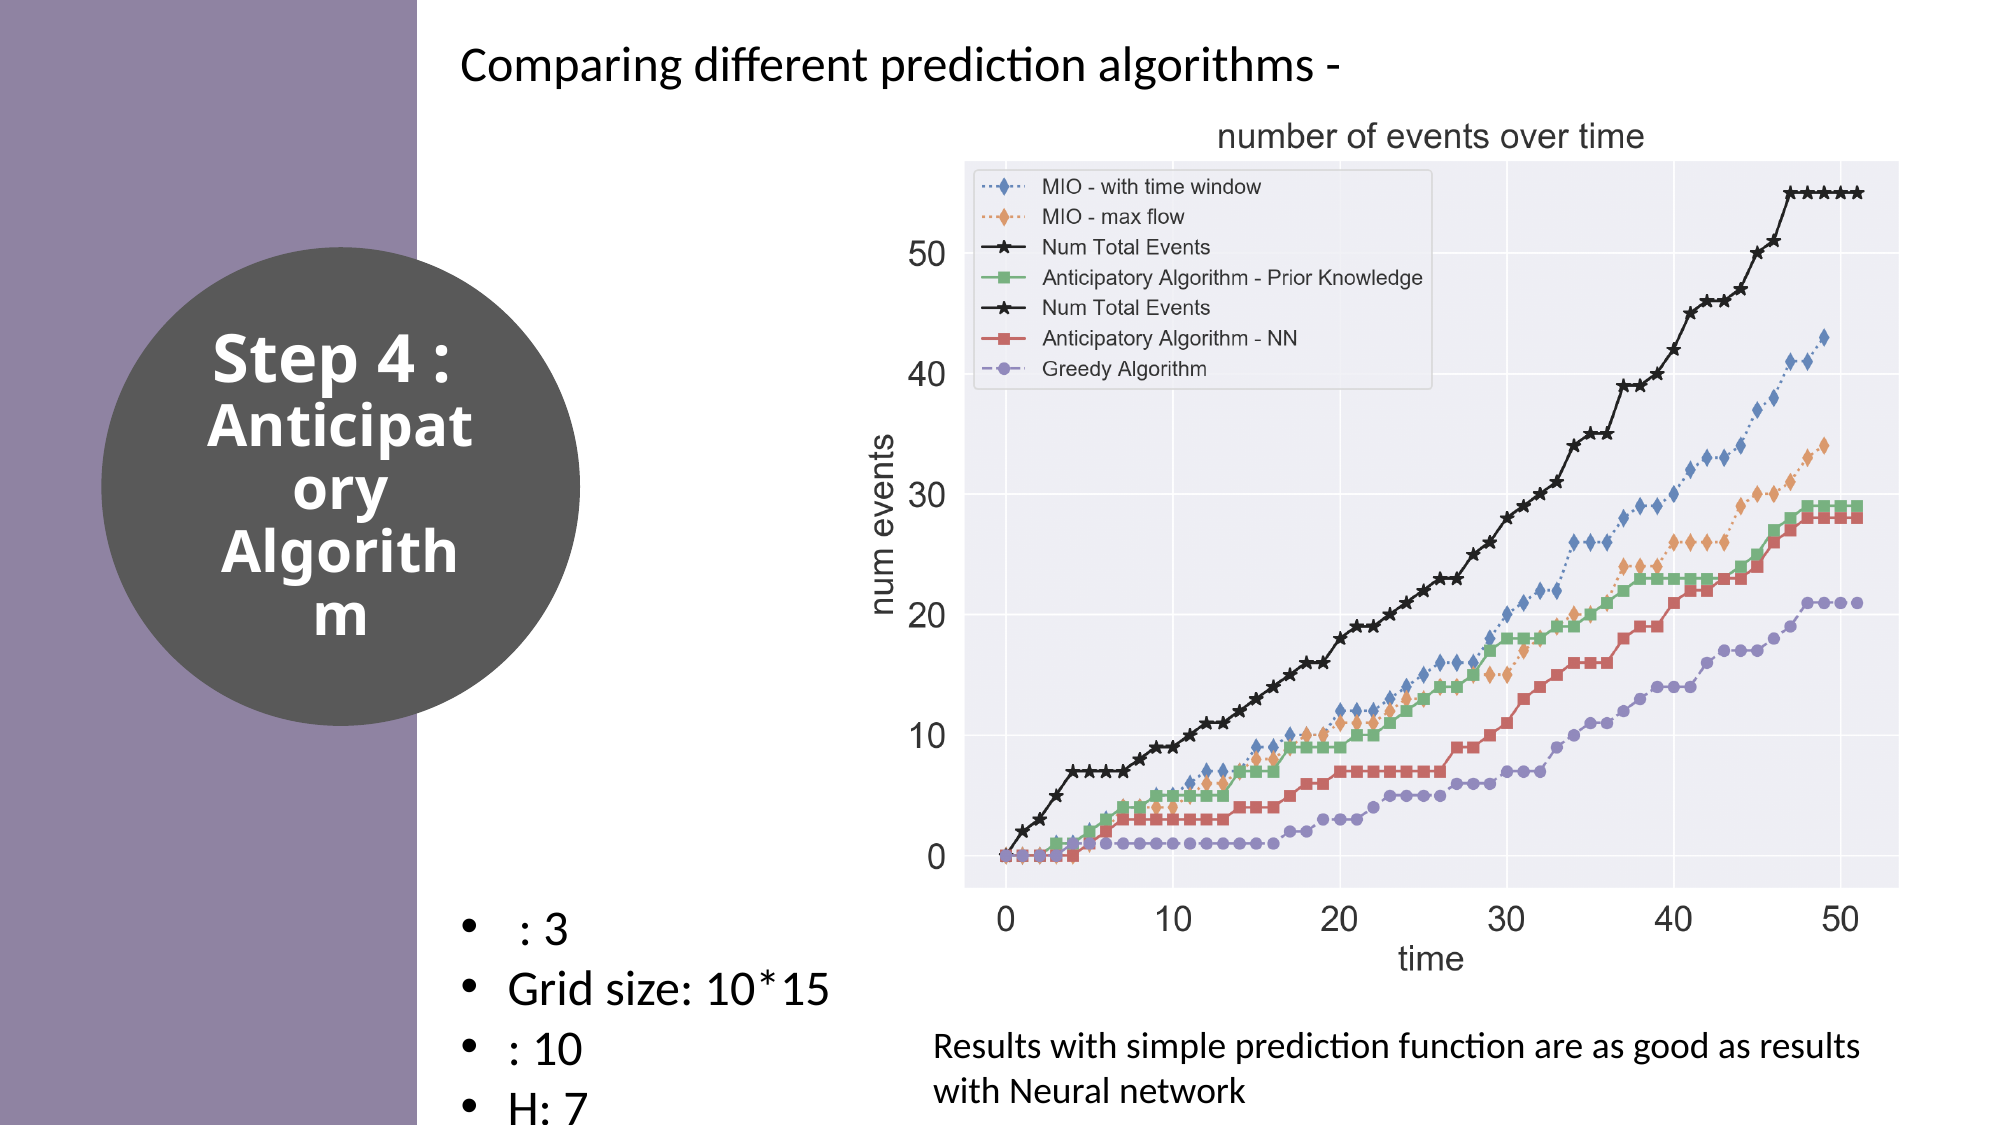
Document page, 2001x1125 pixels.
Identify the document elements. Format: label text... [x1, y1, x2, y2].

picture [859, 100, 1912, 990]
text_box Results with simple prediction function are as good as results with Neural network [918, 1014, 1899, 1119]
text_box Comparing different prediction algorithms - [445, 24, 1427, 100]
text_box [0, 0, 418, 1125]
text_box Step 4 : Anticipatory Algorithm [115, 261, 566, 712]
